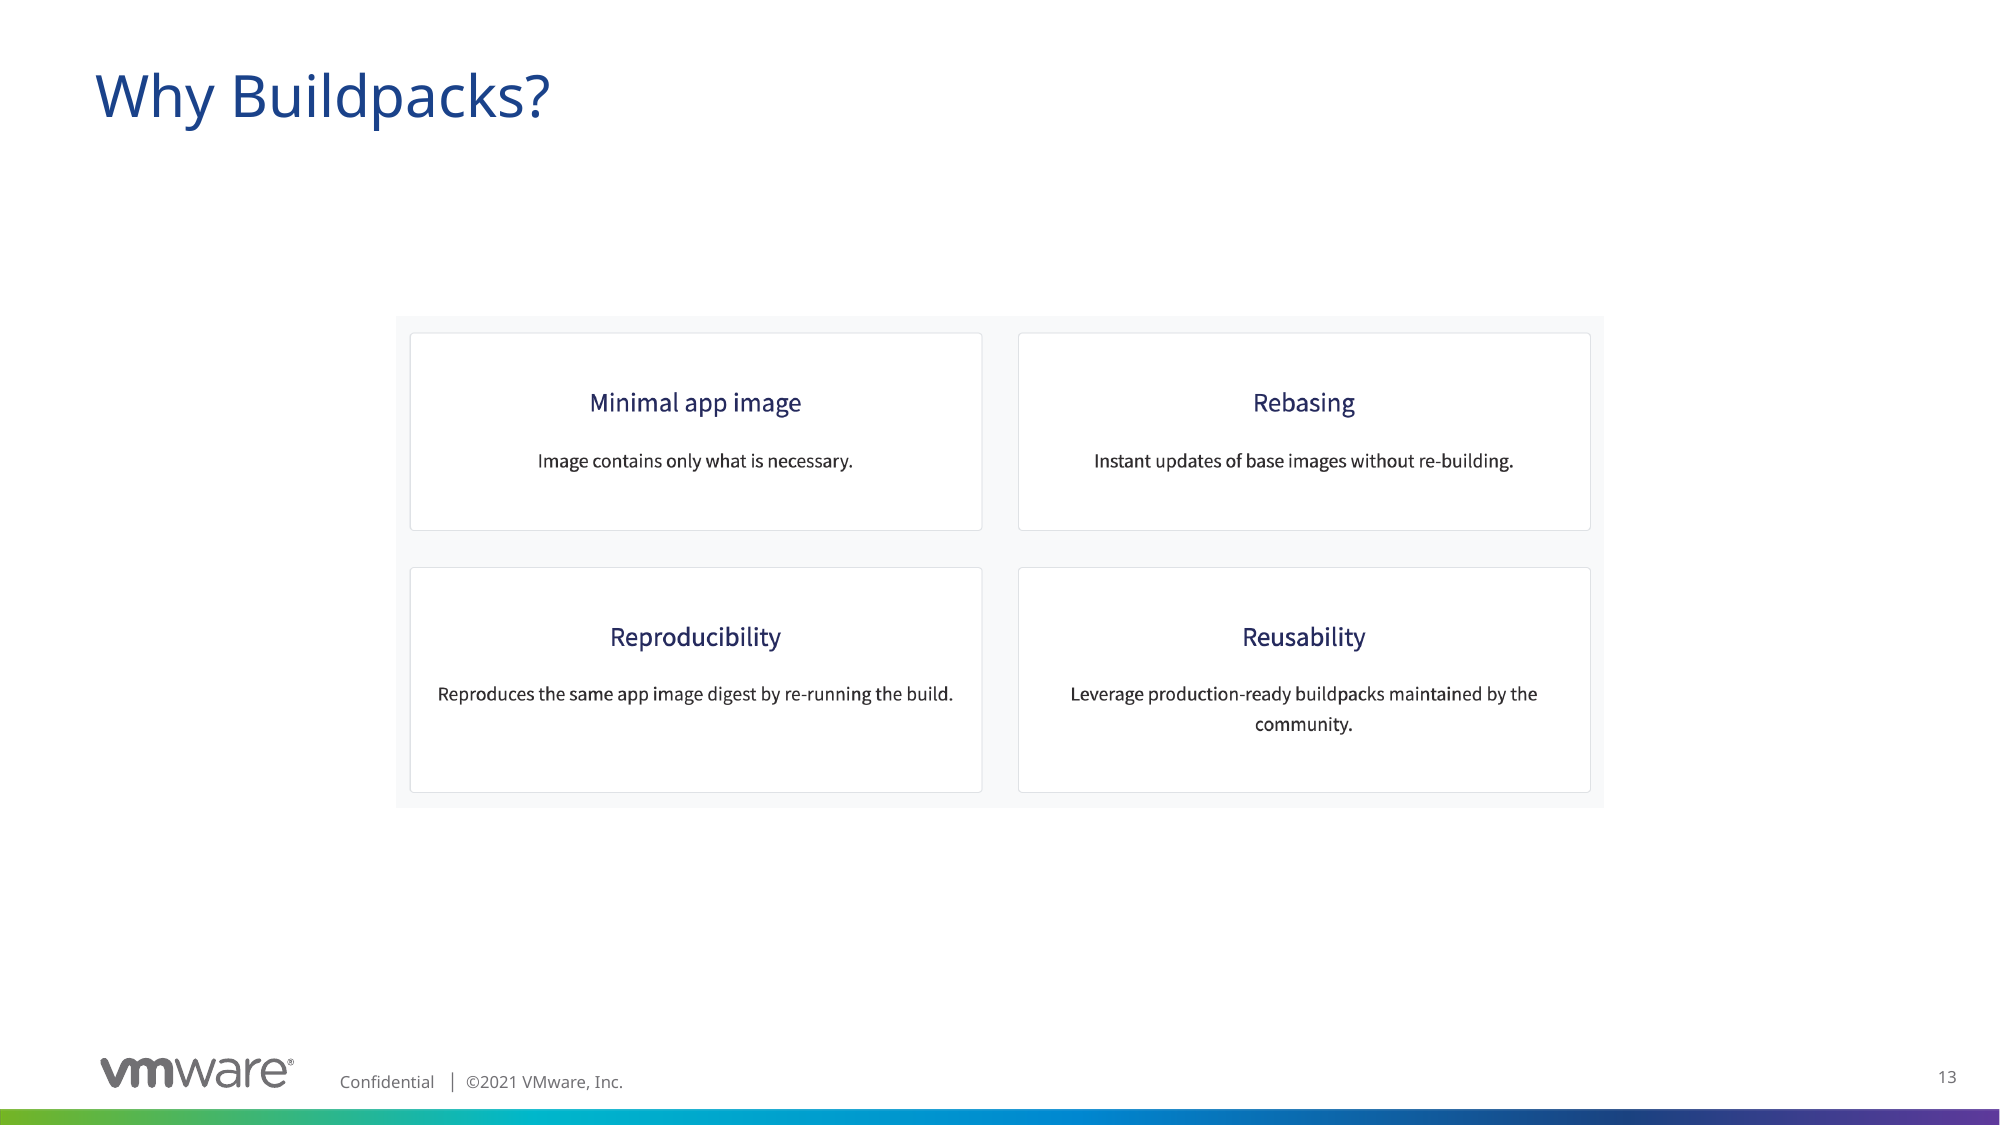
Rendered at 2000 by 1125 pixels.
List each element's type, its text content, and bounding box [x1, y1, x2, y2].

title Why Buildpacks? [95, 67, 1900, 131]
picture [0, 1109, 2000, 1125]
picture [395, 316, 1604, 809]
